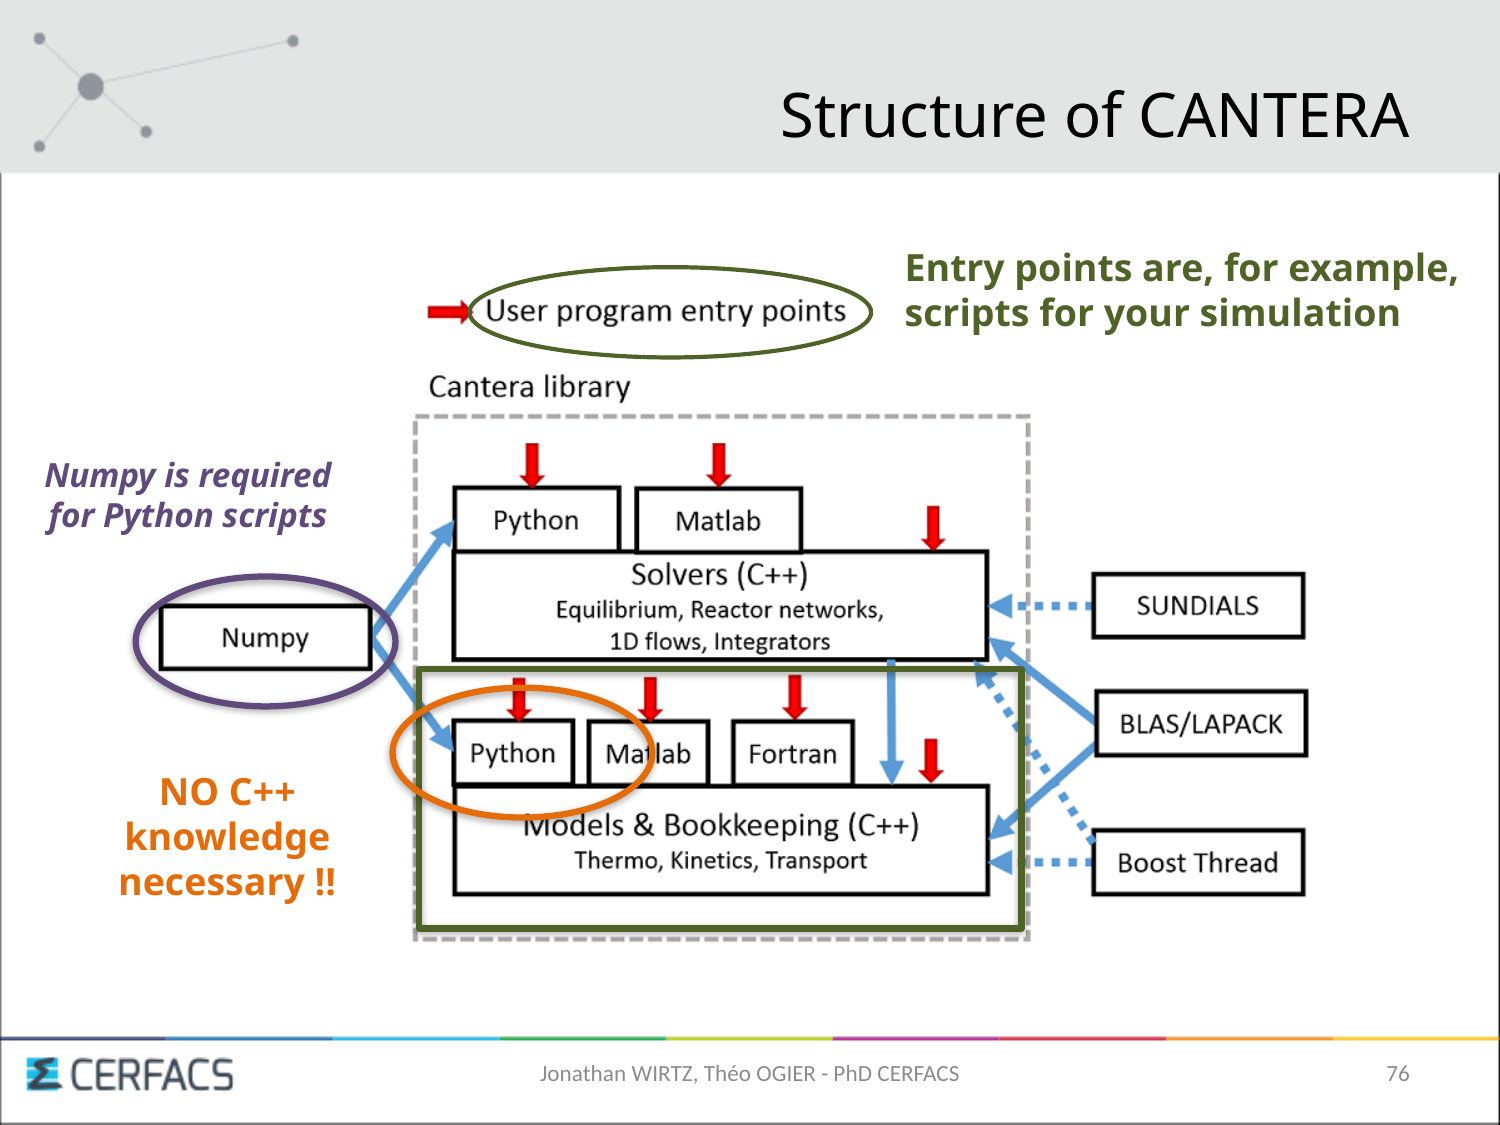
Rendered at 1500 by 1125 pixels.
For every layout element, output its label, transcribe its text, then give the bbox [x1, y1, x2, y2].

text_box Entry points are, for example, scripts for your simulation [889, 236, 1500, 342]
footer Jonathan WIRTZ, Théo OGIER - PhD CERFACS [512, 1042, 988, 1103]
slide_number 76 [1074, 1042, 1425, 1103]
text_box [134, 623, 140, 660]
picture [0, 0, 1500, 1125]
text_box NO C++ knowledge necessary !! [47, 760, 140, 911]
text_box Numpy is required for Python scripts [4, 447, 140, 542]
title Structure of CANTERA [75, 19, 1425, 207]
text_box [570, 265, 771, 271]
